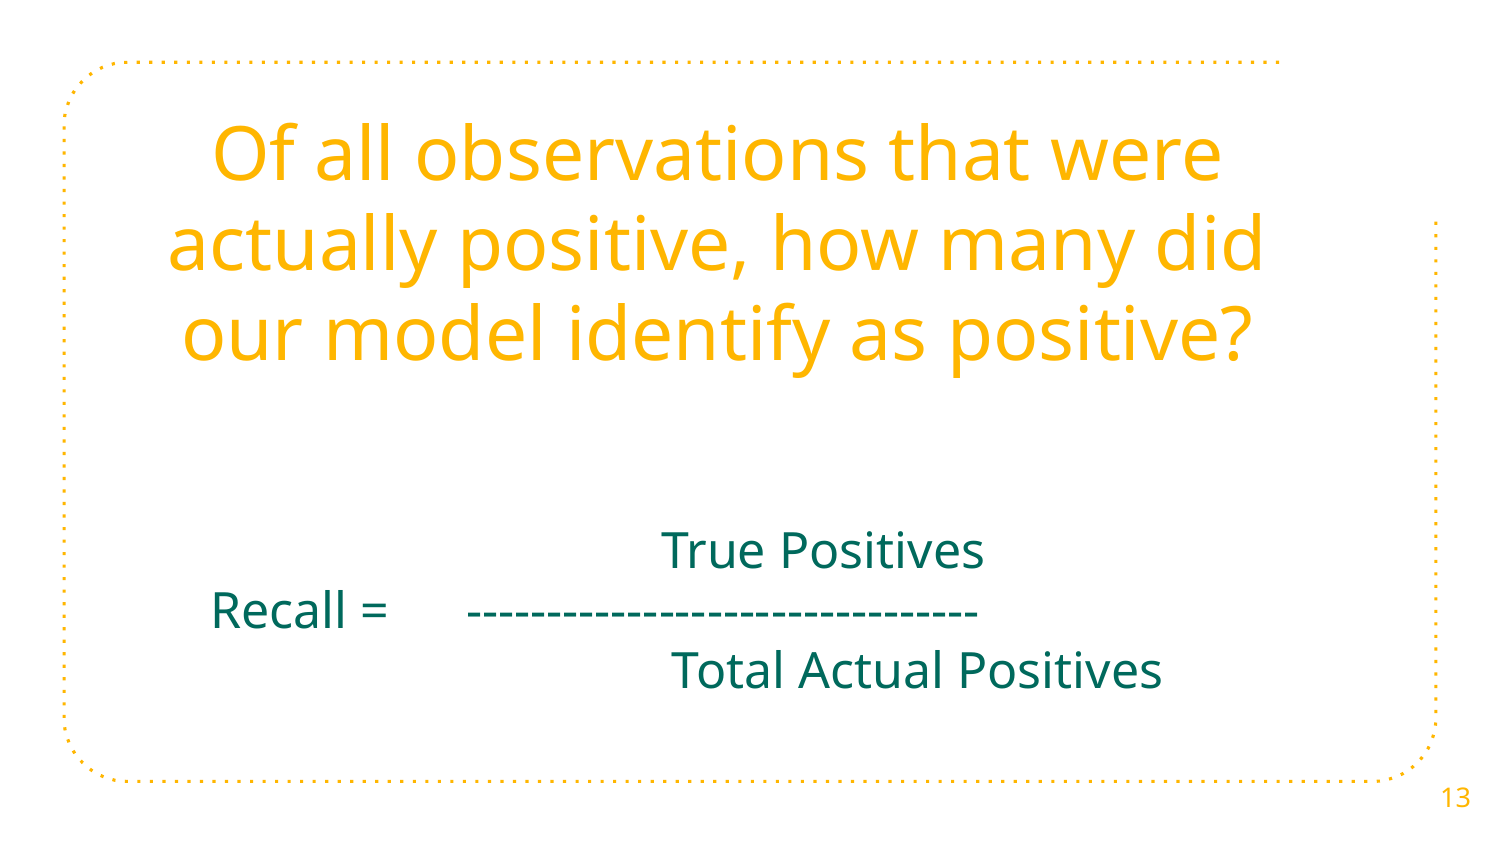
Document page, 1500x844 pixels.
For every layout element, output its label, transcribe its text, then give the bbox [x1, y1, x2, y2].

title True Positives Recall = -------------------------------- Total Actual Positives [195, 503, 1322, 645]
slide_number ‹#› [1411, 753, 1500, 844]
text_box Of all observations that were actually positive, how many did our model identify as positive? [98, 90, 1337, 318]
